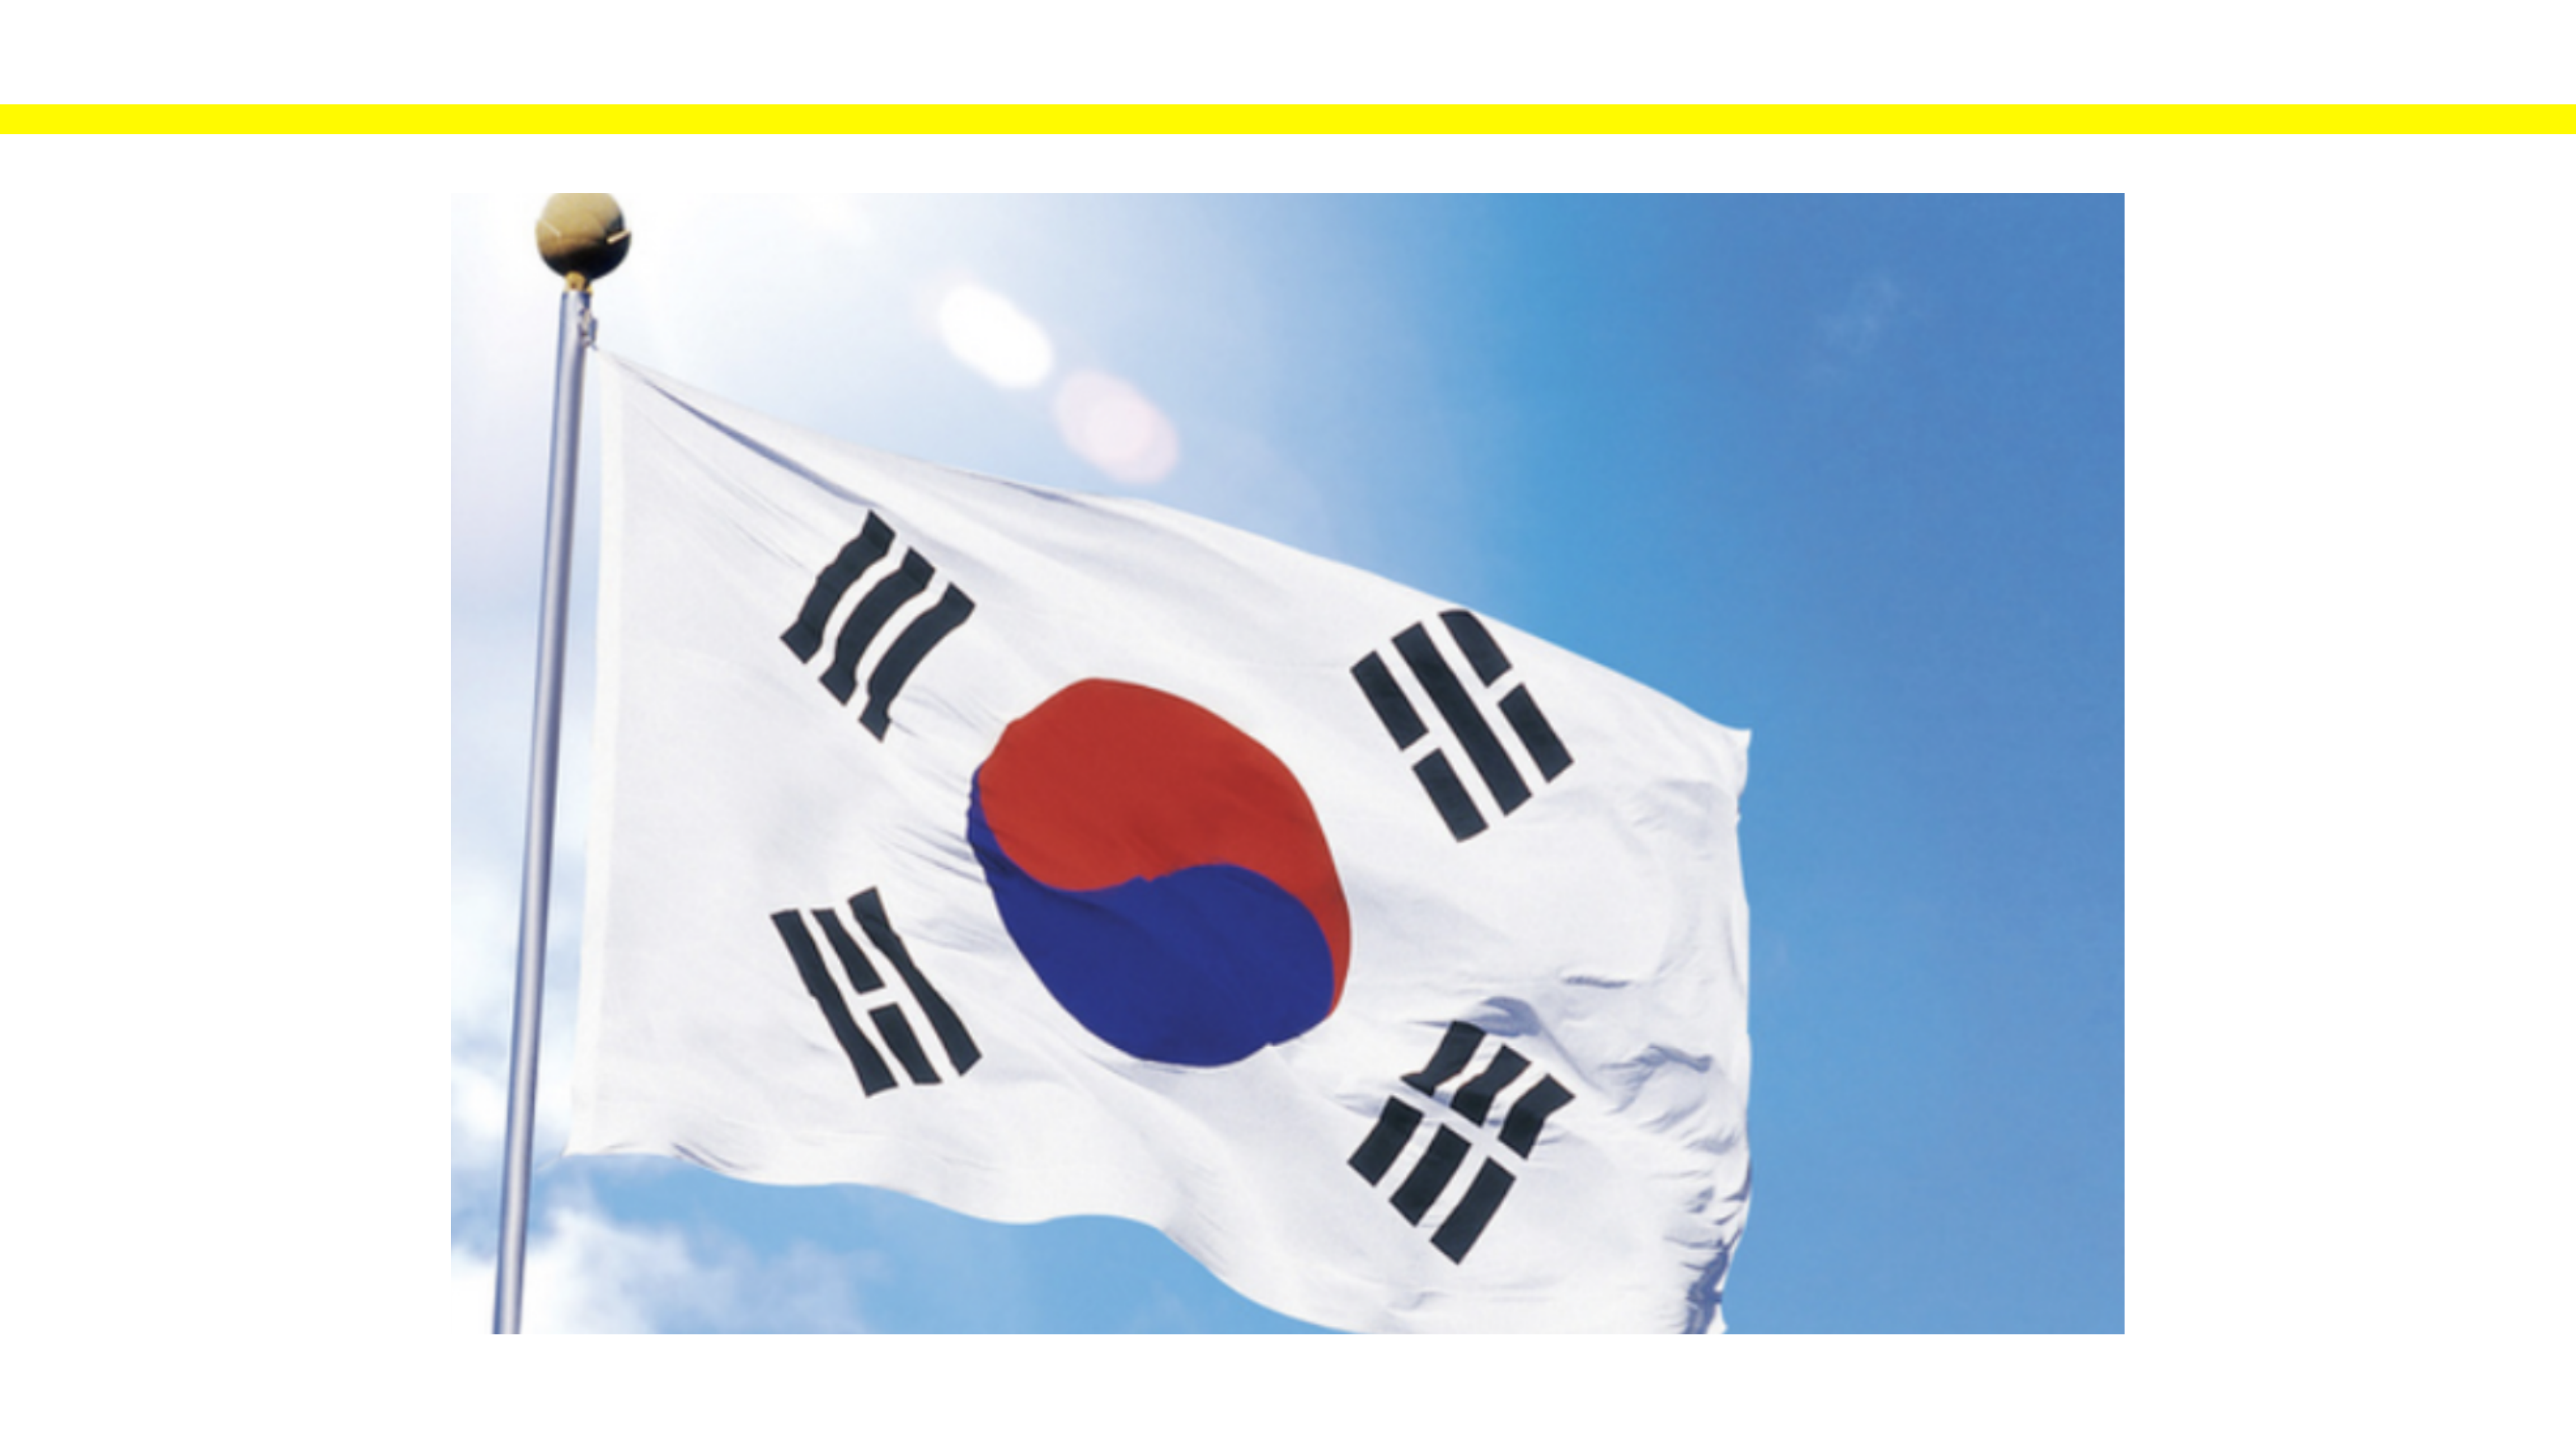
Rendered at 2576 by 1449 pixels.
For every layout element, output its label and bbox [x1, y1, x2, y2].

picture [451, 193, 2125, 1334]
